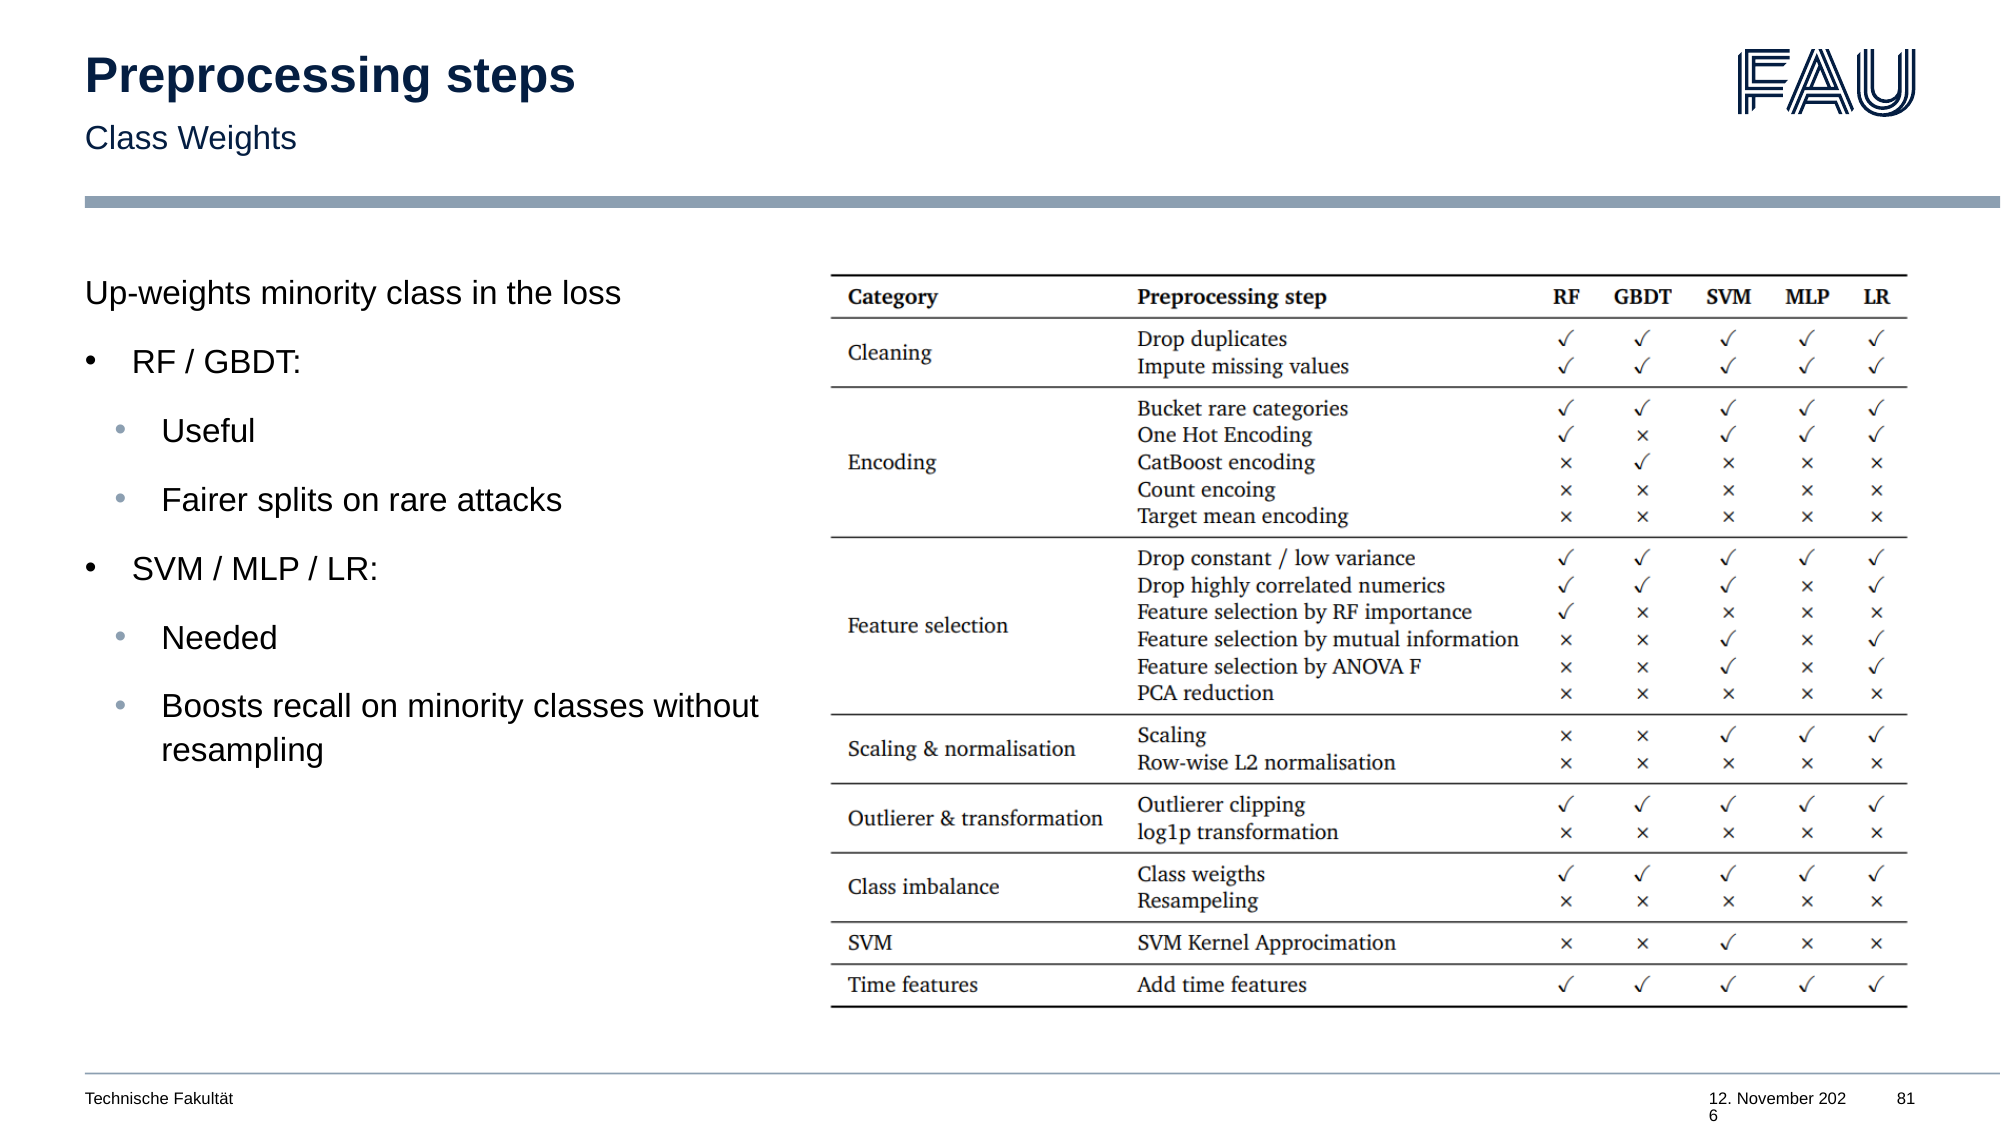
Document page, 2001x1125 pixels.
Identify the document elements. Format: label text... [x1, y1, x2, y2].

list Up-weights minority class in the loss RF / GBDT: Useful Fairer splits on rare attacks SVM / MLP / LR: Needed Boosts recall on minority classes without resampling [85, 267, 825, 1018]
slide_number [1708, 1088, 1849, 1109]
title Preprocessing steps [85, 49, 1208, 104]
picture [824, 267, 1916, 1013]
footer Technische Fakultät [85, 1088, 983, 1109]
slide_number 81 [1883, 1088, 1916, 1109]
list Class Weights [85, 112, 1208, 154]
